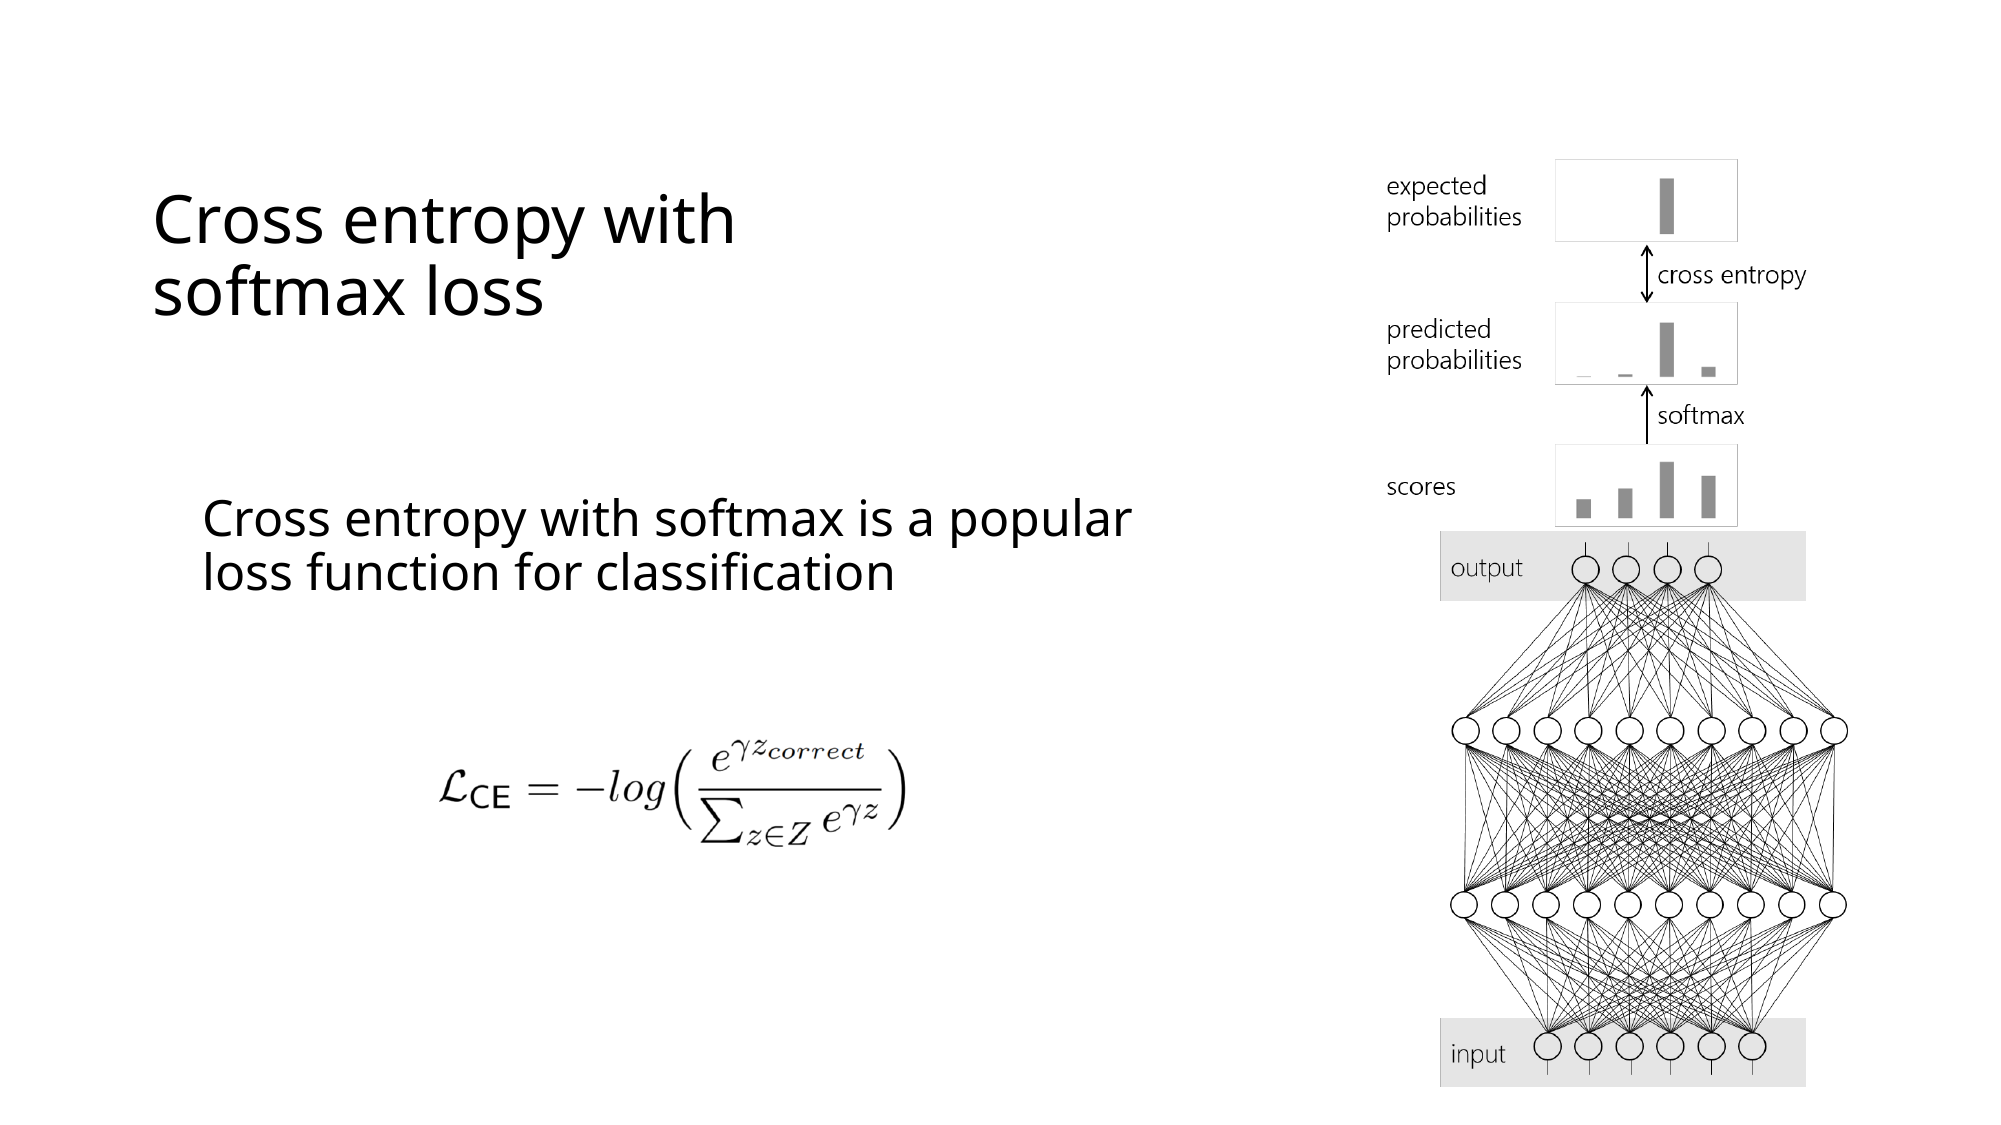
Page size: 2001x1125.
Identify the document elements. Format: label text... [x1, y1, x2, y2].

list Cross entropy with softmax is a popular loss function for classification [187, 485, 1161, 950]
picture [1370, 159, 1848, 1087]
title Cross entropy with softmax loss [137, 75, 783, 338]
picture [418, 727, 930, 865]
